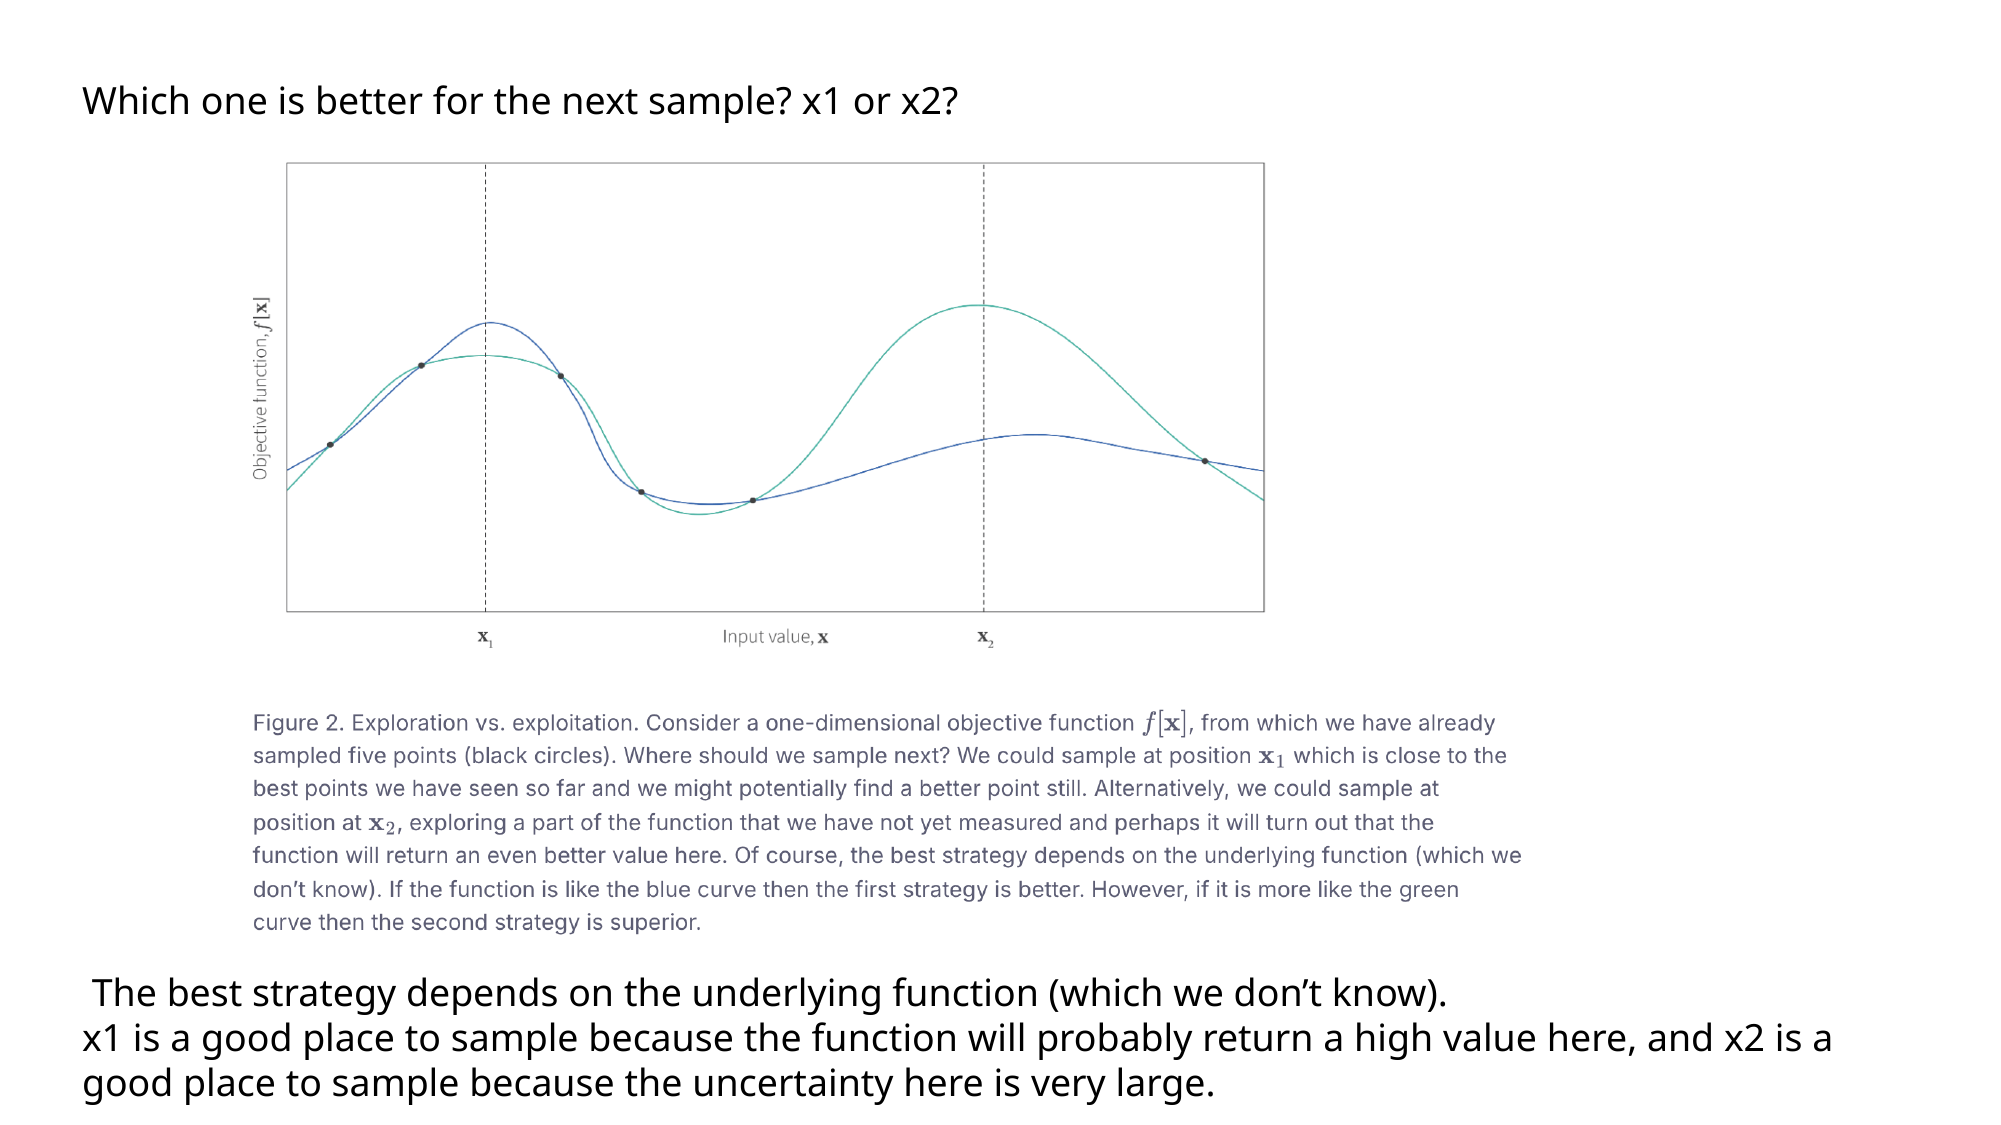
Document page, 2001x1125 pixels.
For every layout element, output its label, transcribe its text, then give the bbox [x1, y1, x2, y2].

text_box The best strategy depends on the underlying function (which we don’t know). x1 is a good place to sample because the function will probably return a high value here, and x2 is a good place to sample because the uncertainty here is very large. [67, 961, 1951, 1112]
text_box Which one is better for the next sample? x1 or x2? [67, 69, 1068, 130]
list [212, 99, 1541, 937]
